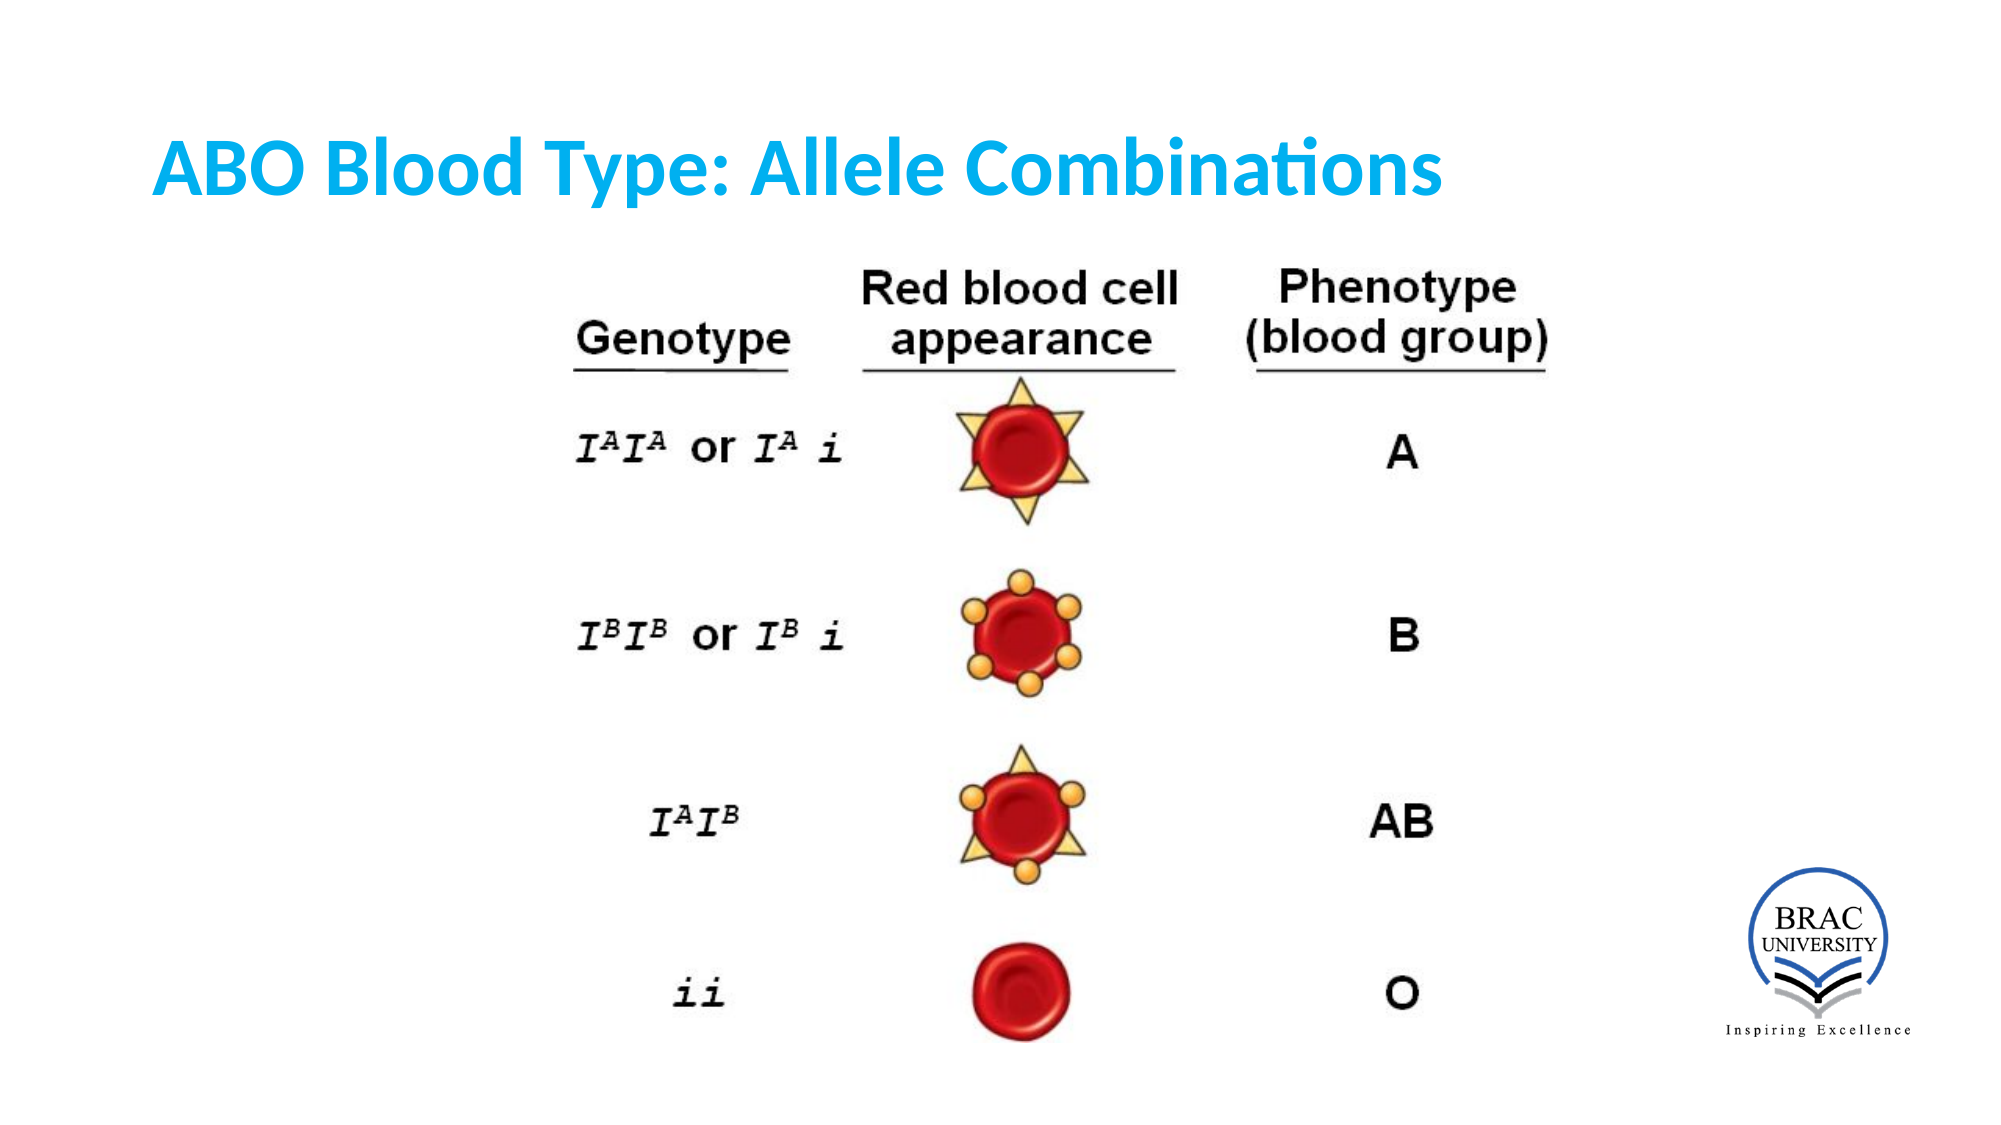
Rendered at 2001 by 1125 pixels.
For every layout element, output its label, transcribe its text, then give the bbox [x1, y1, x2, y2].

picture [1725, 867, 1910, 1037]
title ABO Blood Type: Allele Combinations [137, 59, 1863, 278]
picture [573, 267, 1550, 1043]
